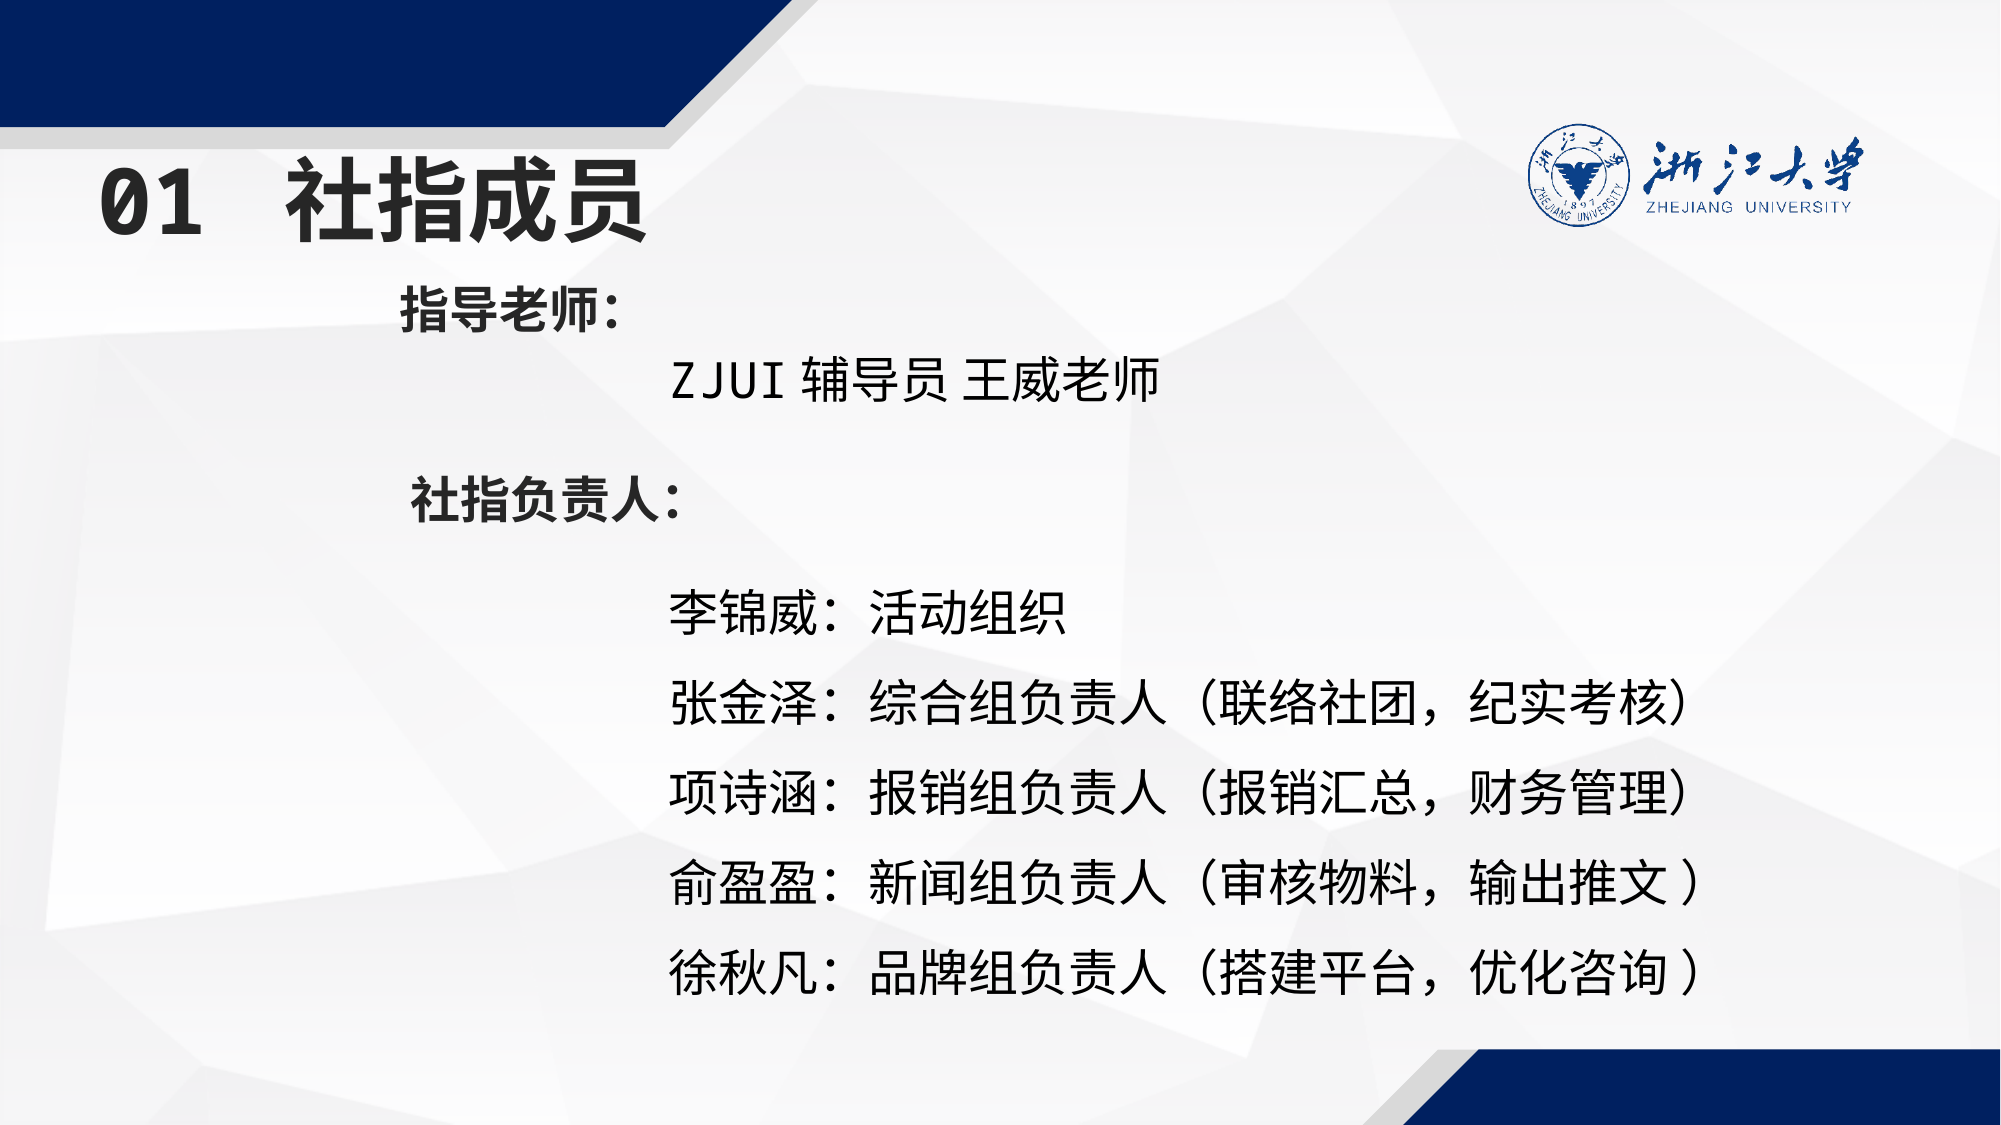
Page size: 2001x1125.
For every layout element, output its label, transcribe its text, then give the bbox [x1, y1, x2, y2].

text_box 01 社指成员 [82, 136, 710, 261]
text_box 指导老师： [145, 271, 904, 346]
text_box ZJUI辅导员 王威老师 [653, 311, 1247, 417]
text_box 社指负责人： [396, 461, 773, 537]
picture [0, 0, 2001, 1125]
text_box 李锦威：活动组织 张金泽：综合组负责人（联络社团，纪实考核） 项诗涵：报销组负责人（报销汇总，财务管理） 俞盈盈：新闻组负责人（审核物料，输出推文 ） 徐秋凡：品牌组负责人（搭建平台，优化咨询 ） [653, 544, 1889, 1010]
